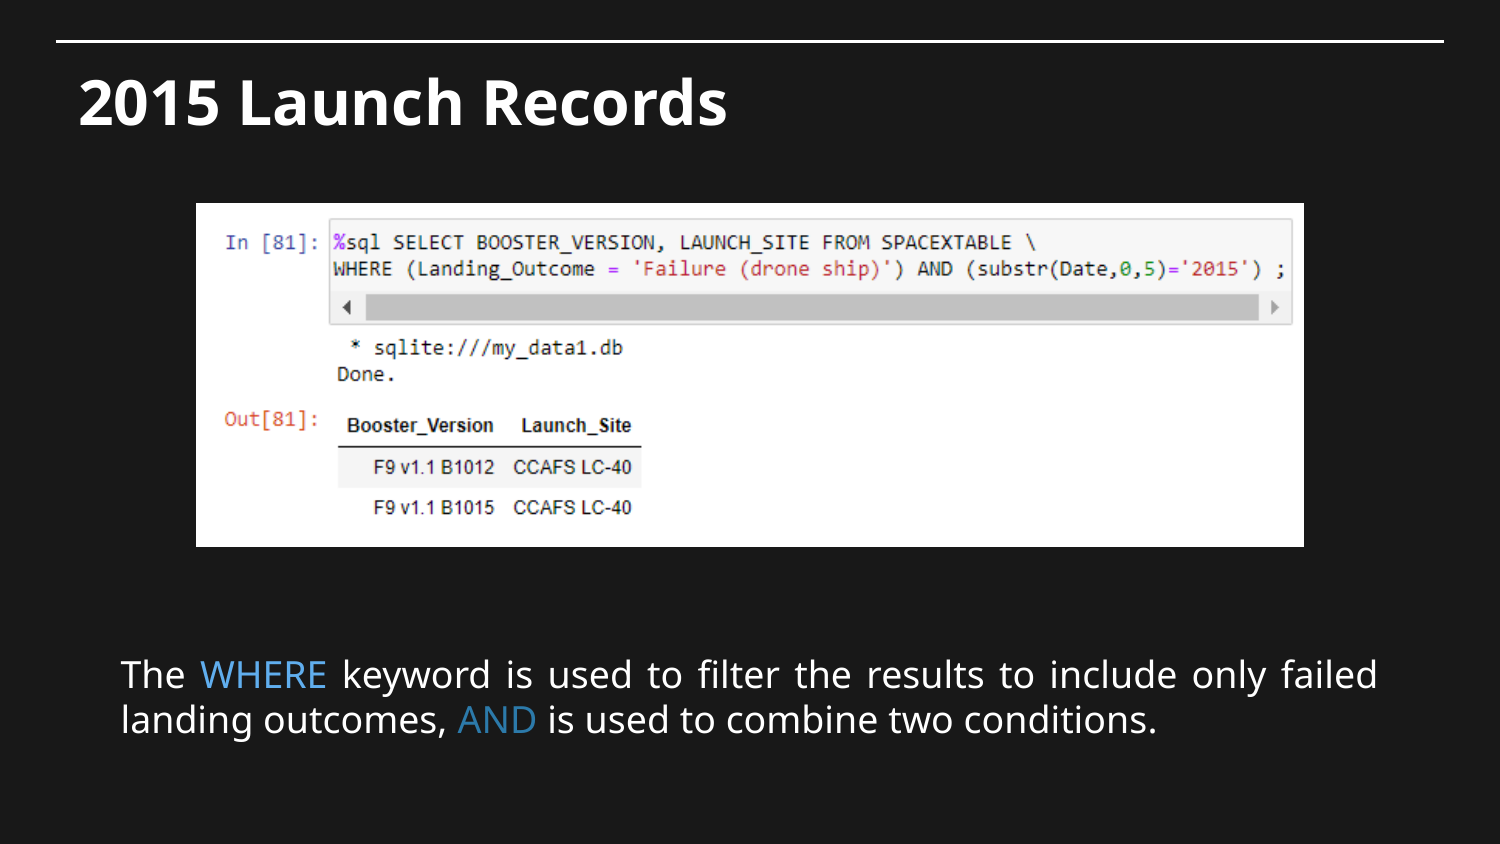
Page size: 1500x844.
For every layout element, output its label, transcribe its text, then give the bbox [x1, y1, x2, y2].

picture [195, 203, 1304, 548]
title 2015 Launch Records [56, 40, 750, 160]
text_box The WHERE keyword is used to filter the results to include only failed landing outcomes, AND is used to combine two conditions. [105, 644, 1395, 749]
